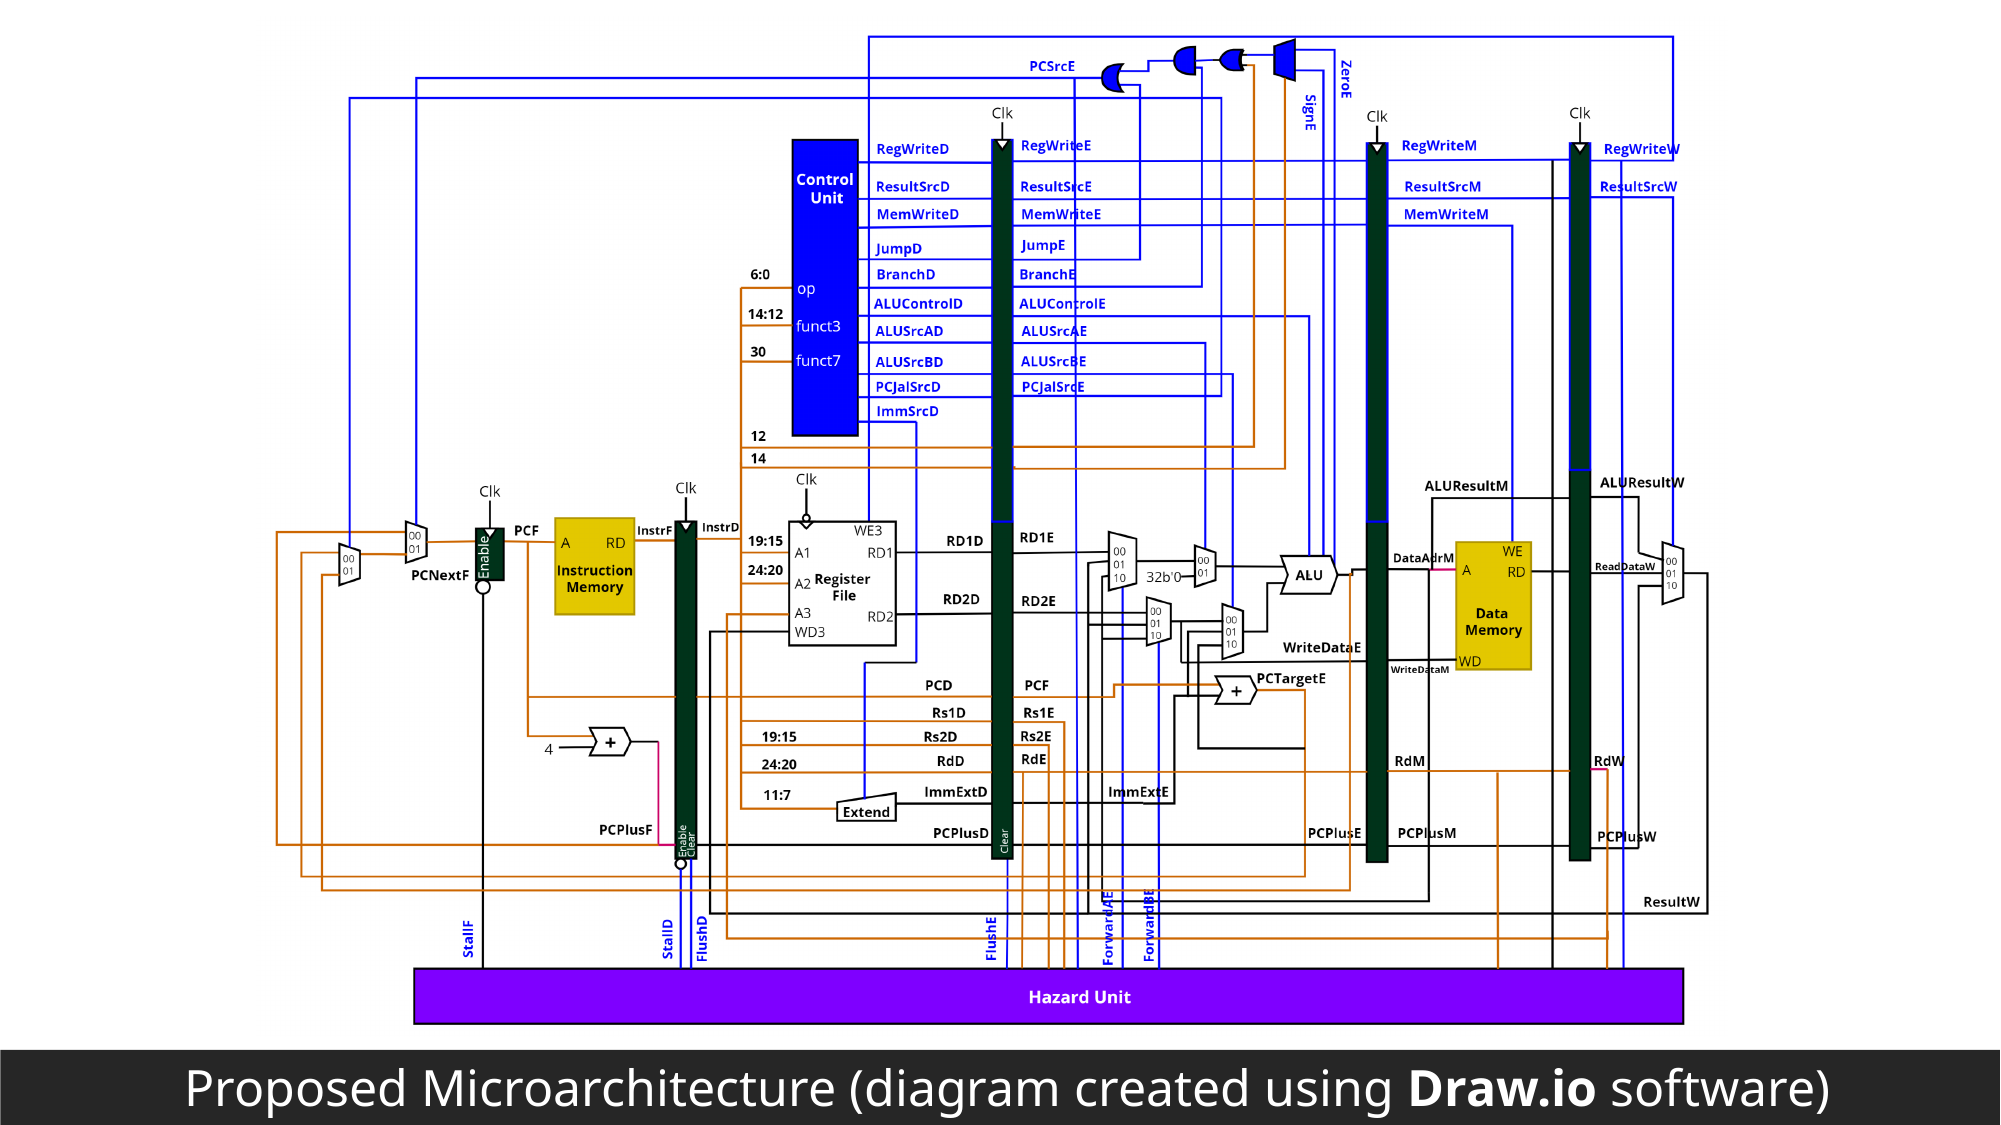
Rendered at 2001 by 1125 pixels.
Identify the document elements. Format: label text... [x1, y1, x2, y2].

picture [256, 16, 1729, 1038]
text_box Proposed Microarchitecture (diagram created using Draw.io software) [134, 1049, 1881, 1125]
